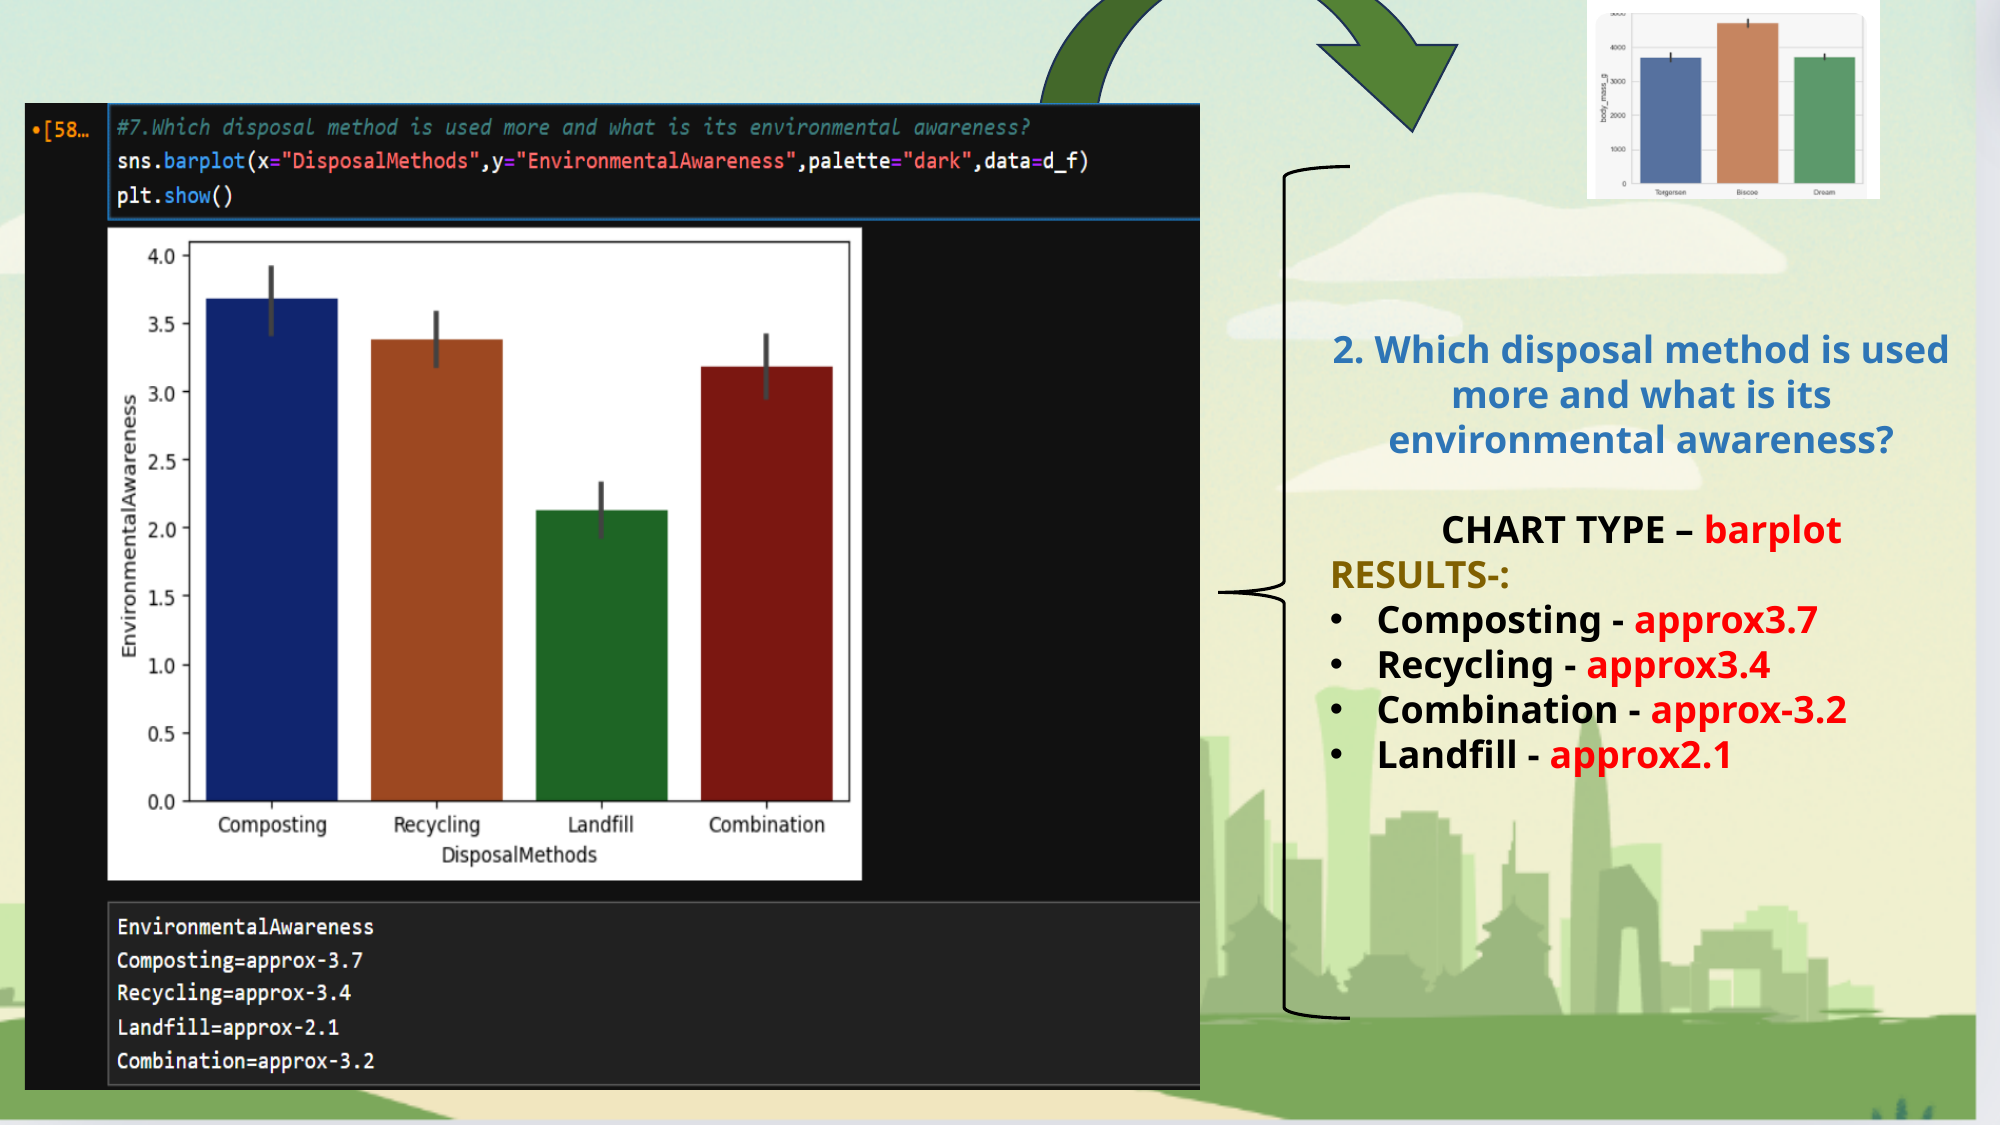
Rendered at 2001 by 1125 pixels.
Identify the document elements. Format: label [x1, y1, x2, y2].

picture [0, 0, 2000, 1125]
list [1587, 0, 1880, 199]
